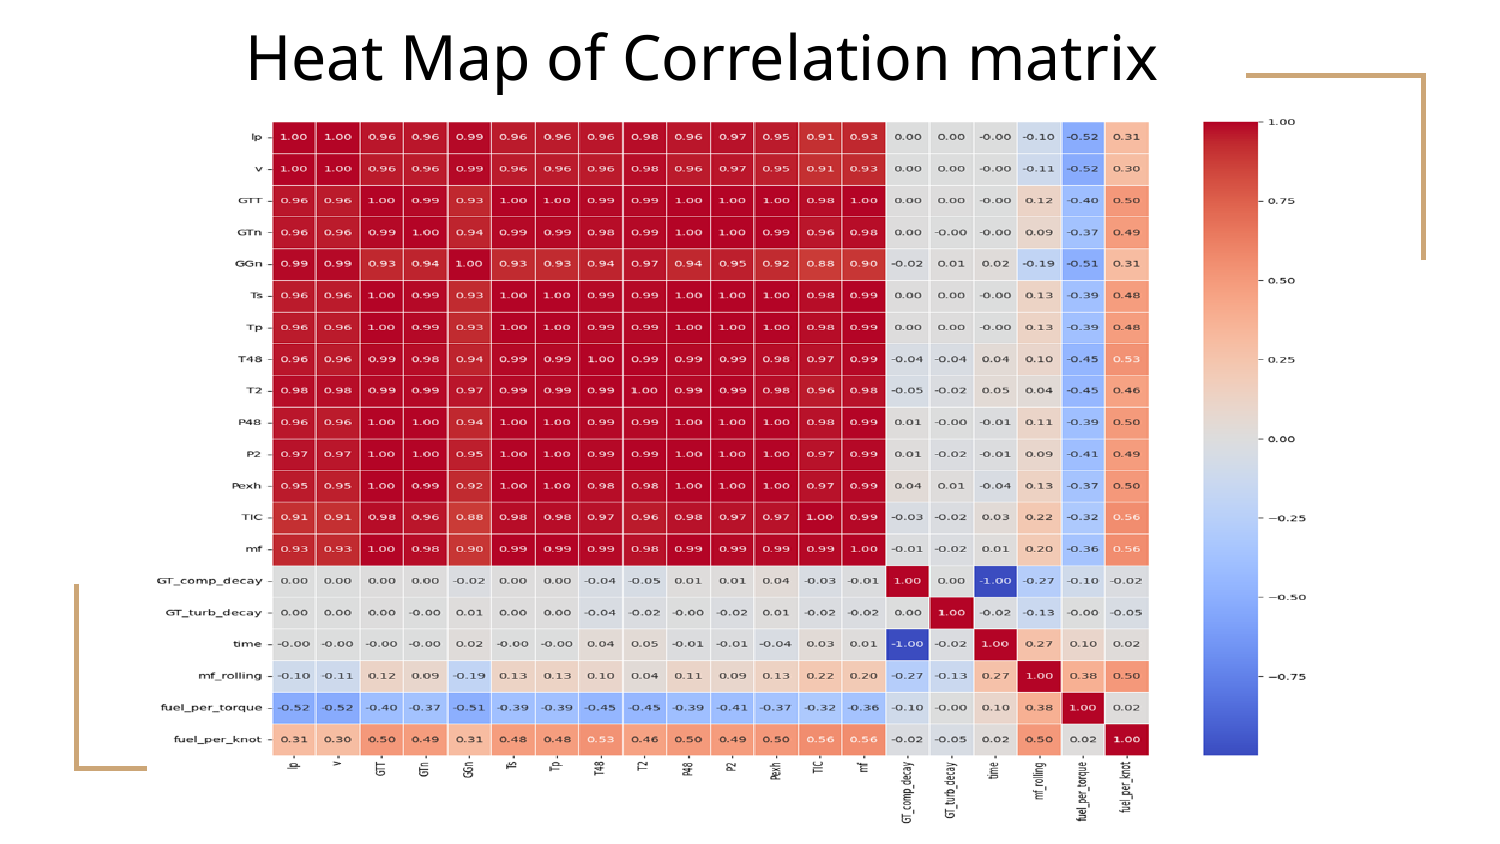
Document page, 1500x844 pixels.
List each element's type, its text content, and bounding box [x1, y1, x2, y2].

picture [146, 113, 1316, 828]
title Heat Map of Correlation matrix [87, 0, 1334, 182]
